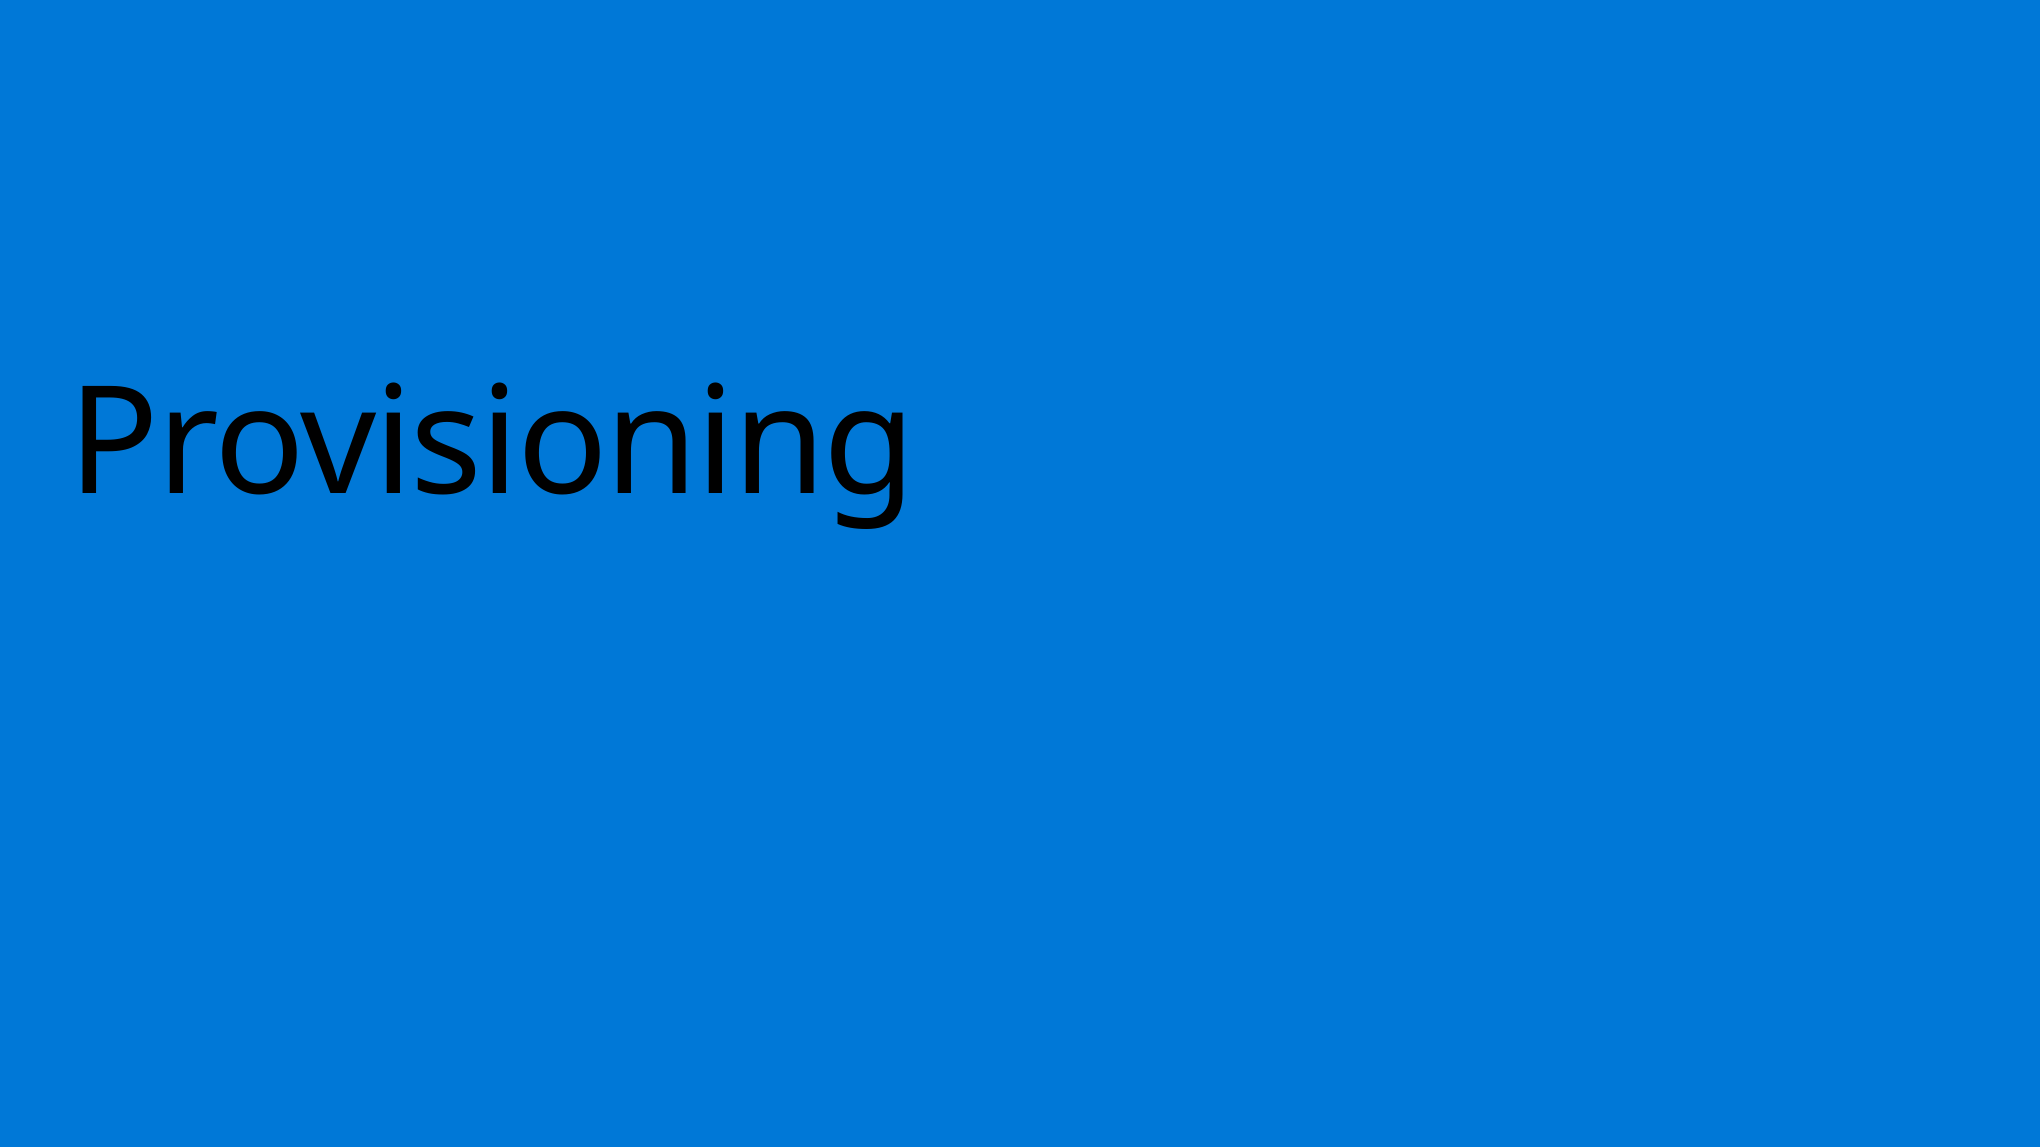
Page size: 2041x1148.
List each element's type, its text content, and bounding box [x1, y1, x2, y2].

title Provisioning [45, 348, 1996, 543]
